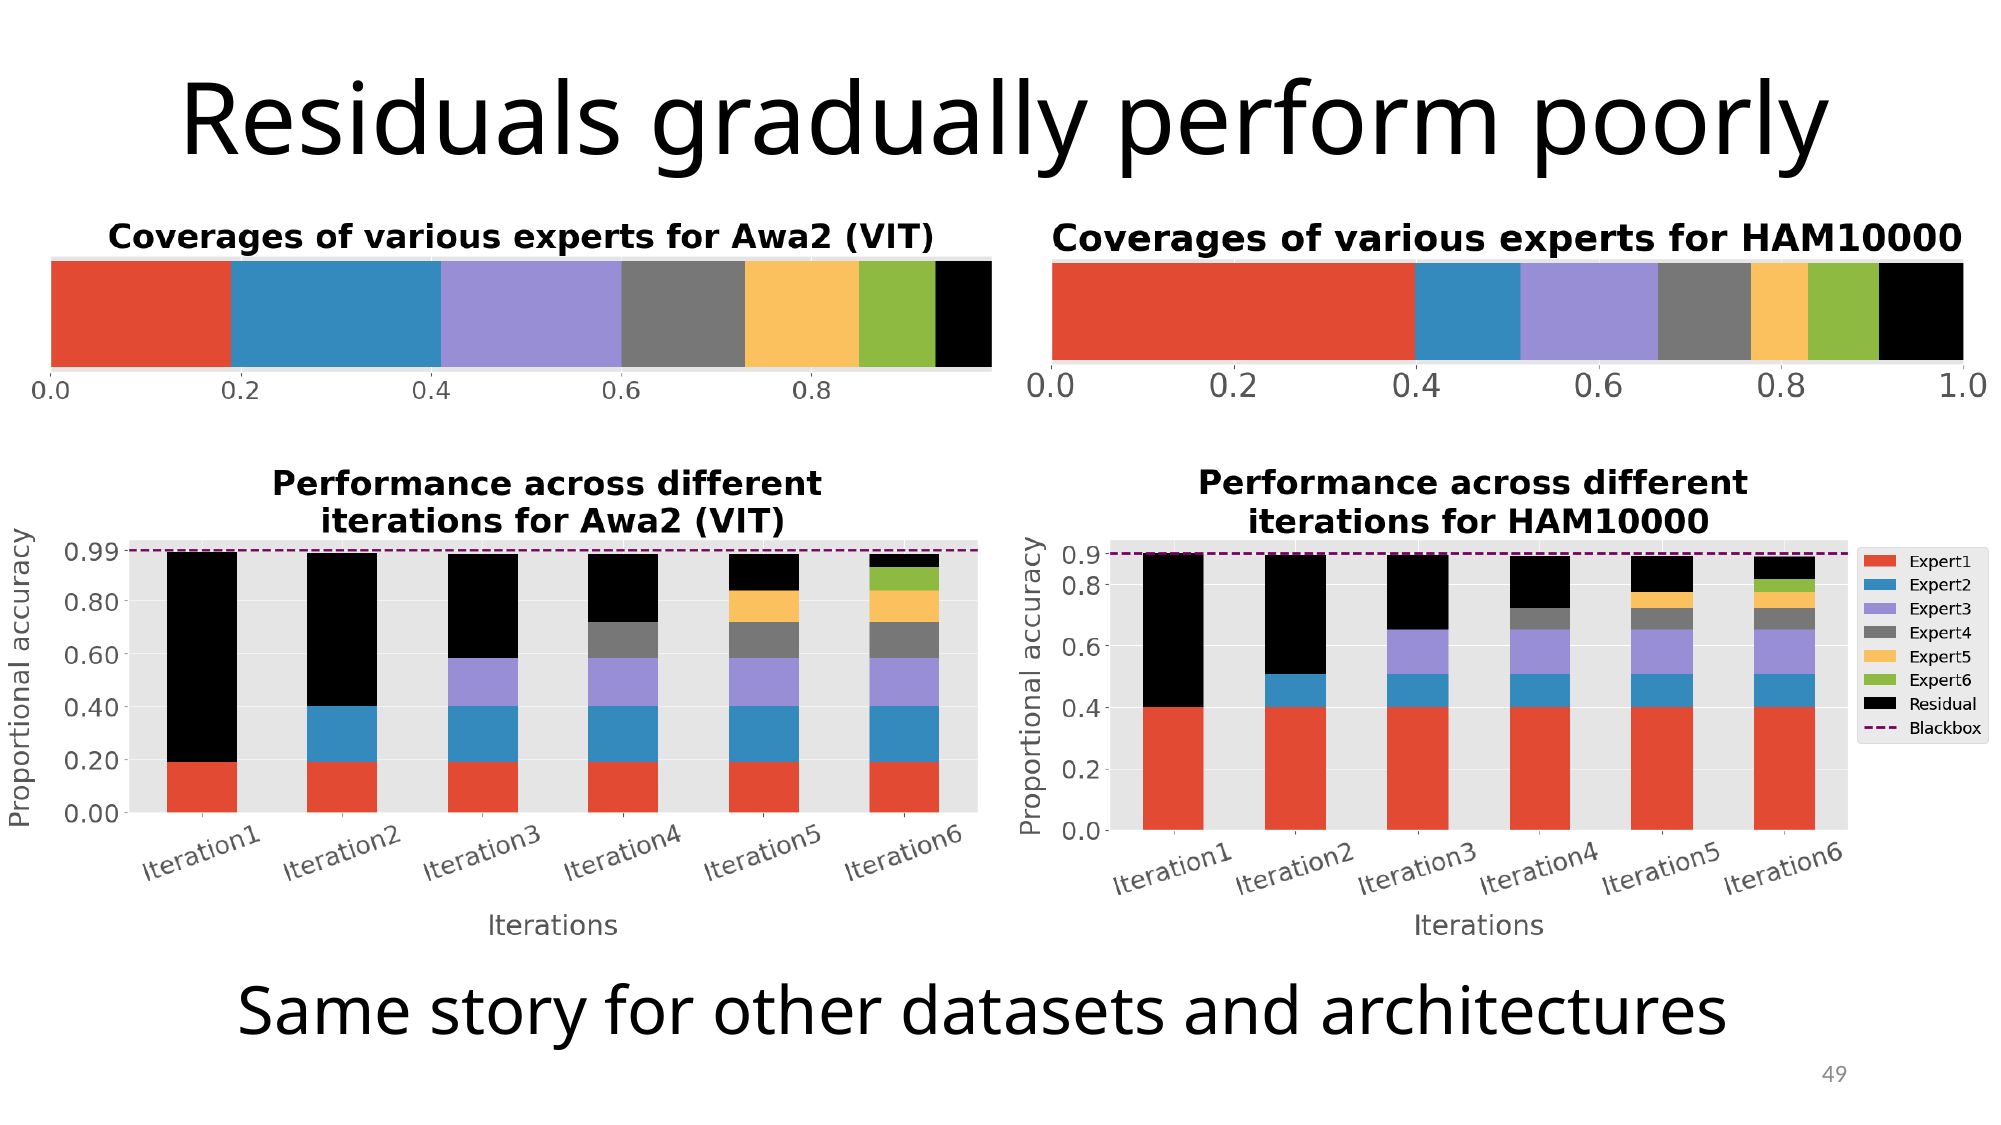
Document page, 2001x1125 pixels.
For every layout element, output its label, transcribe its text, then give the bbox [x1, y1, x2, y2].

picture [21, 214, 1000, 412]
slide_number 49 [1412, 1042, 1863, 1103]
text_box Same story for other datasets and architectures [223, 960, 1746, 1056]
picture [1017, 214, 1996, 412]
picture [0, 460, 985, 948]
picture [1011, 460, 1996, 948]
text_box Residuals gradually perform poorly [163, 47, 1871, 183]
